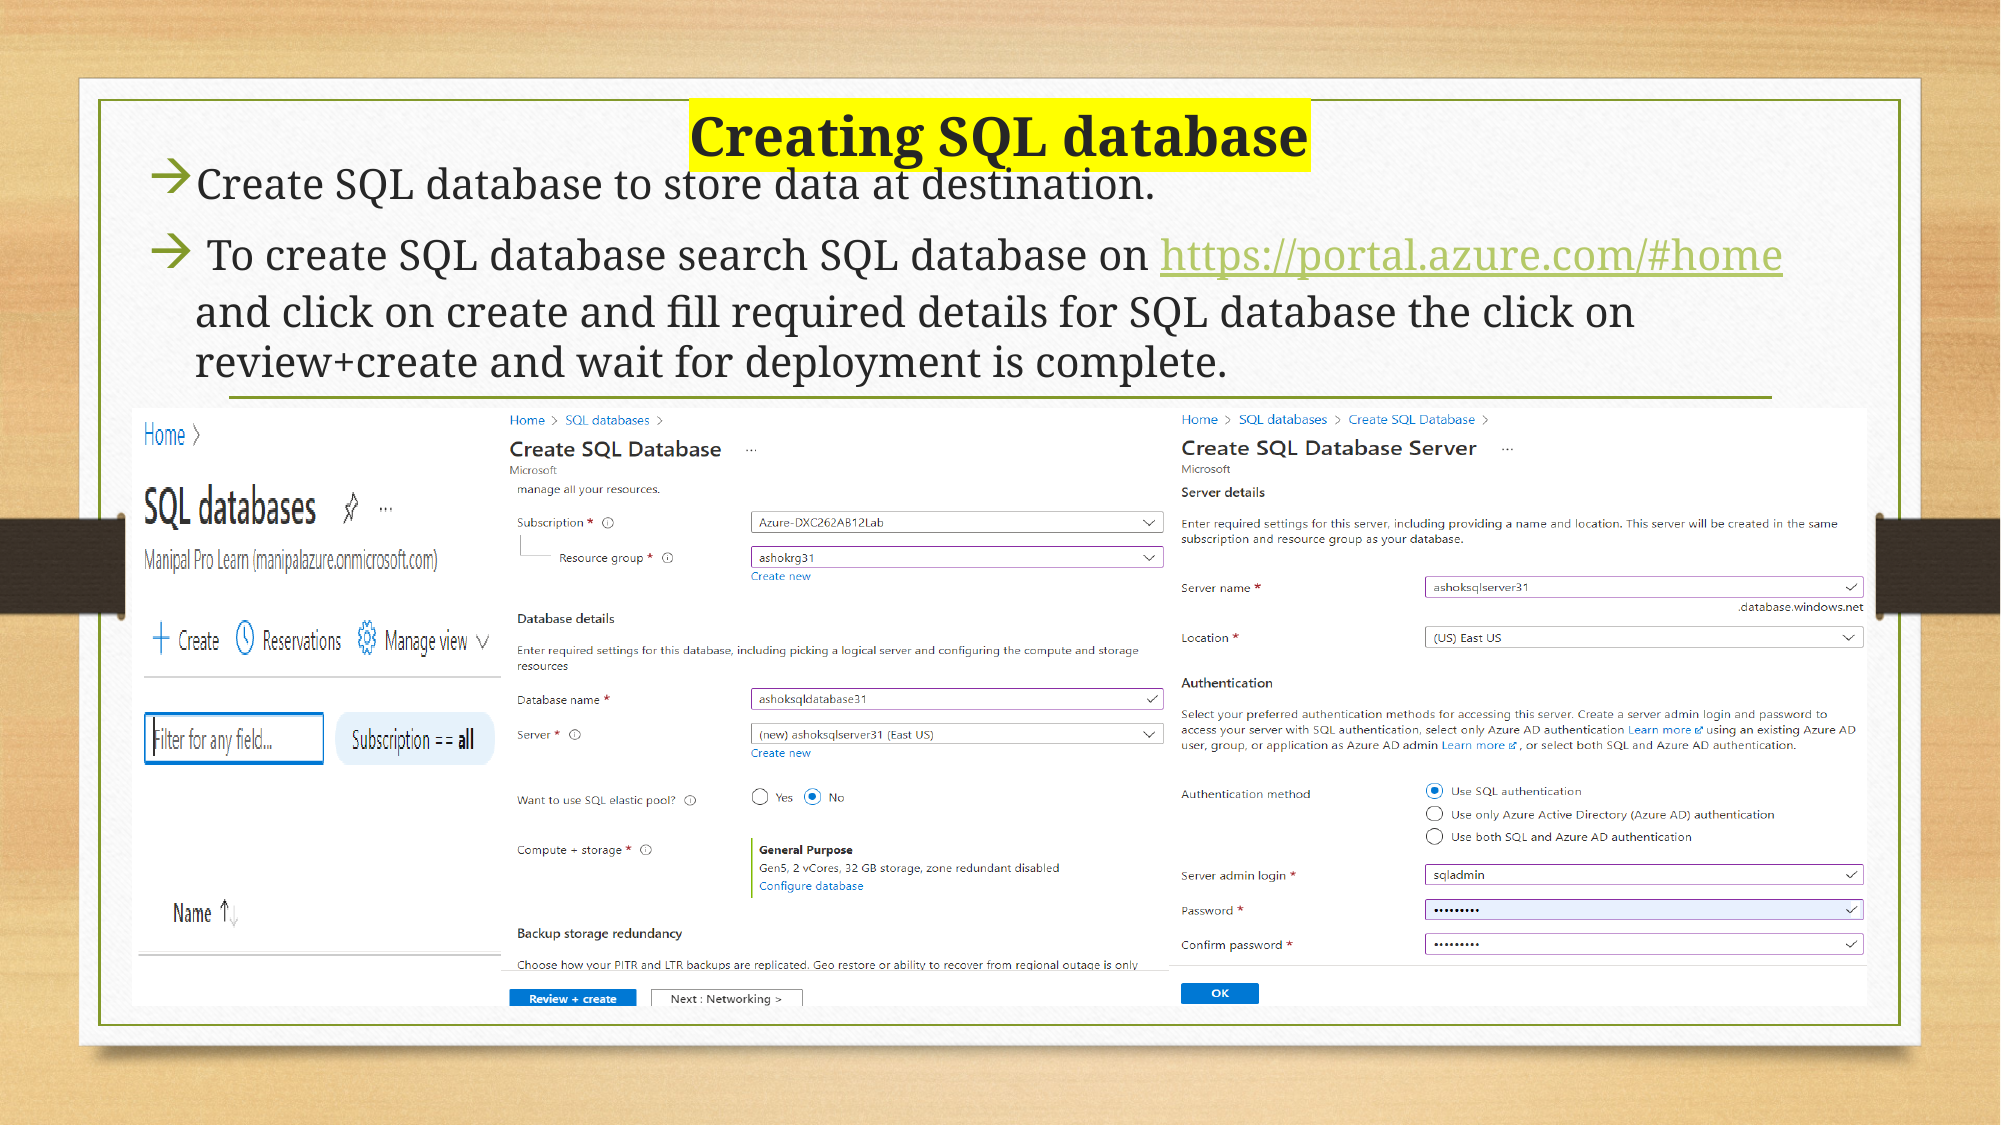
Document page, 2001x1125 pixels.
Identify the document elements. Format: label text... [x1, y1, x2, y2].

list Create SQL database to store data at destination. To create SQL database search SQL database on https://portal.azure.com/#home and click on create and fill required details for SQL database the click on review+create and wait for deployment is complete. [132, 149, 1872, 1026]
title Creating SQL database [212, 17, 1788, 149]
picture [0, 0, 2001, 1125]
